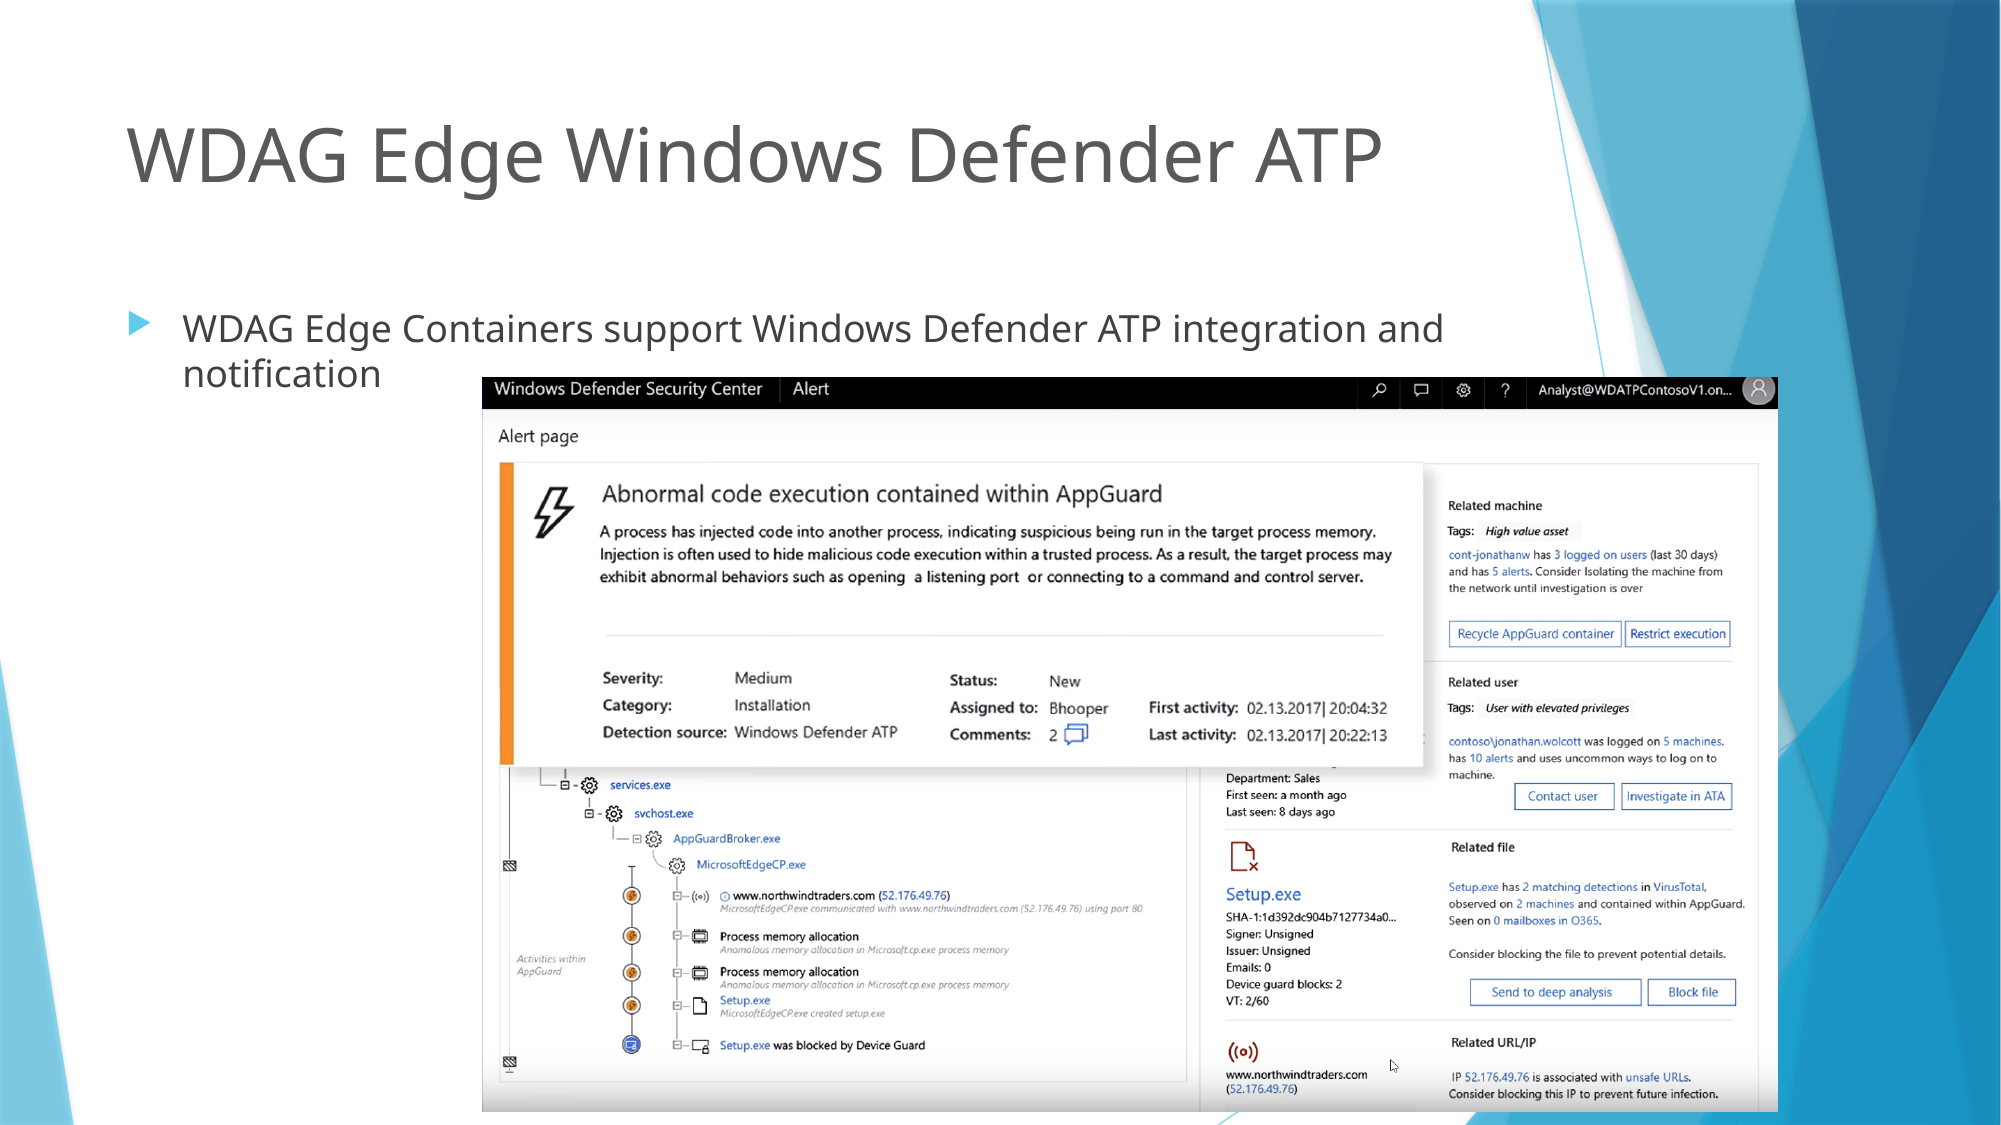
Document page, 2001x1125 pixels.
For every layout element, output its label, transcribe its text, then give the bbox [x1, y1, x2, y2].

list WDAG Edge Containers support Windows Defender ATP integration and notification [111, 297, 1522, 934]
picture [481, 377, 1778, 1113]
title WDAG Edge Windows Defender ATP [111, 99, 1522, 297]
